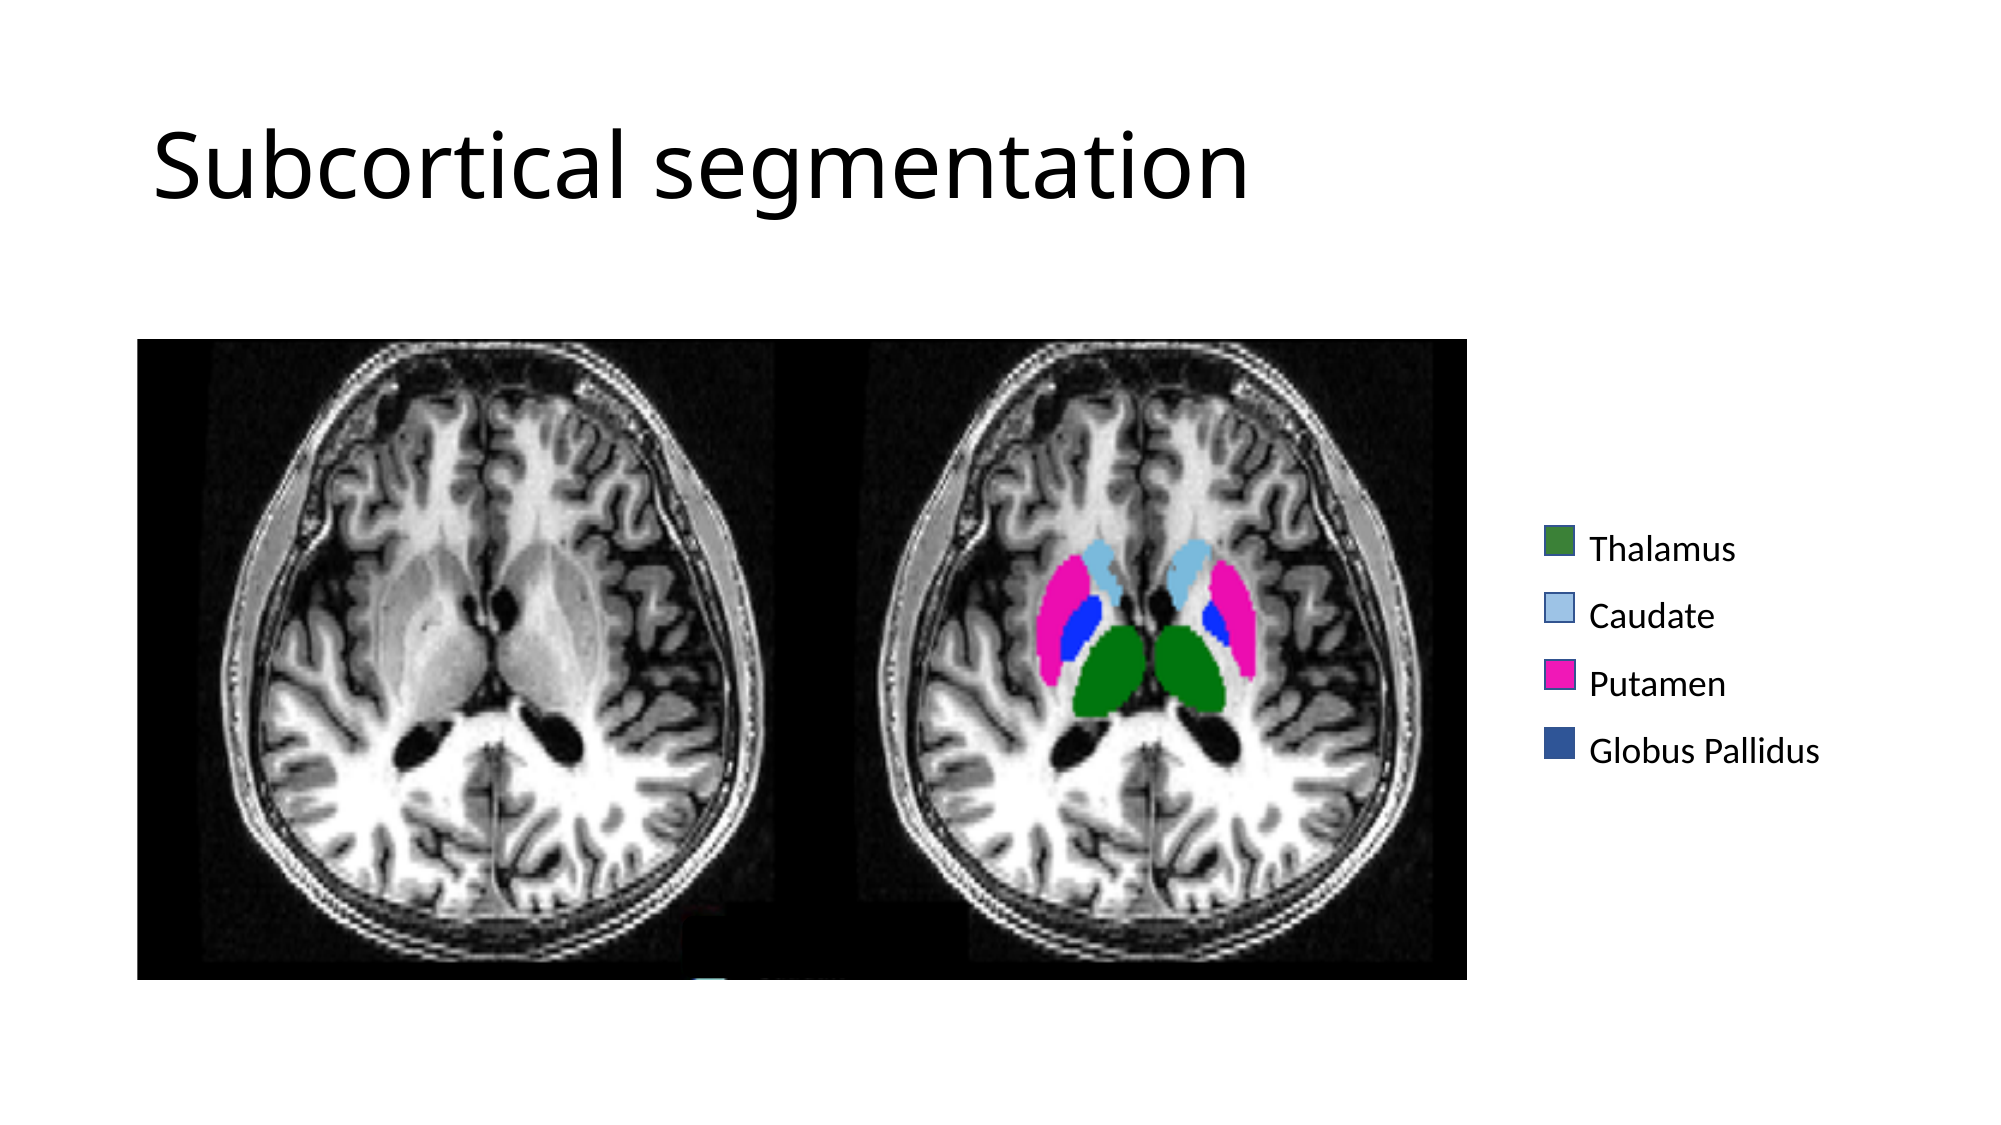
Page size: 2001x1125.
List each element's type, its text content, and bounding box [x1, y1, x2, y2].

picture [137, 338, 1467, 980]
text_box [1544, 727, 1574, 759]
text_box [1544, 592, 1574, 623]
text_box Thalamus Caudate Putamen Globus Pallidus [1574, 493, 1836, 779]
text_box [1544, 525, 1574, 556]
title Subcortical segmentation [137, 59, 1863, 278]
text_box [1544, 659, 1574, 690]
